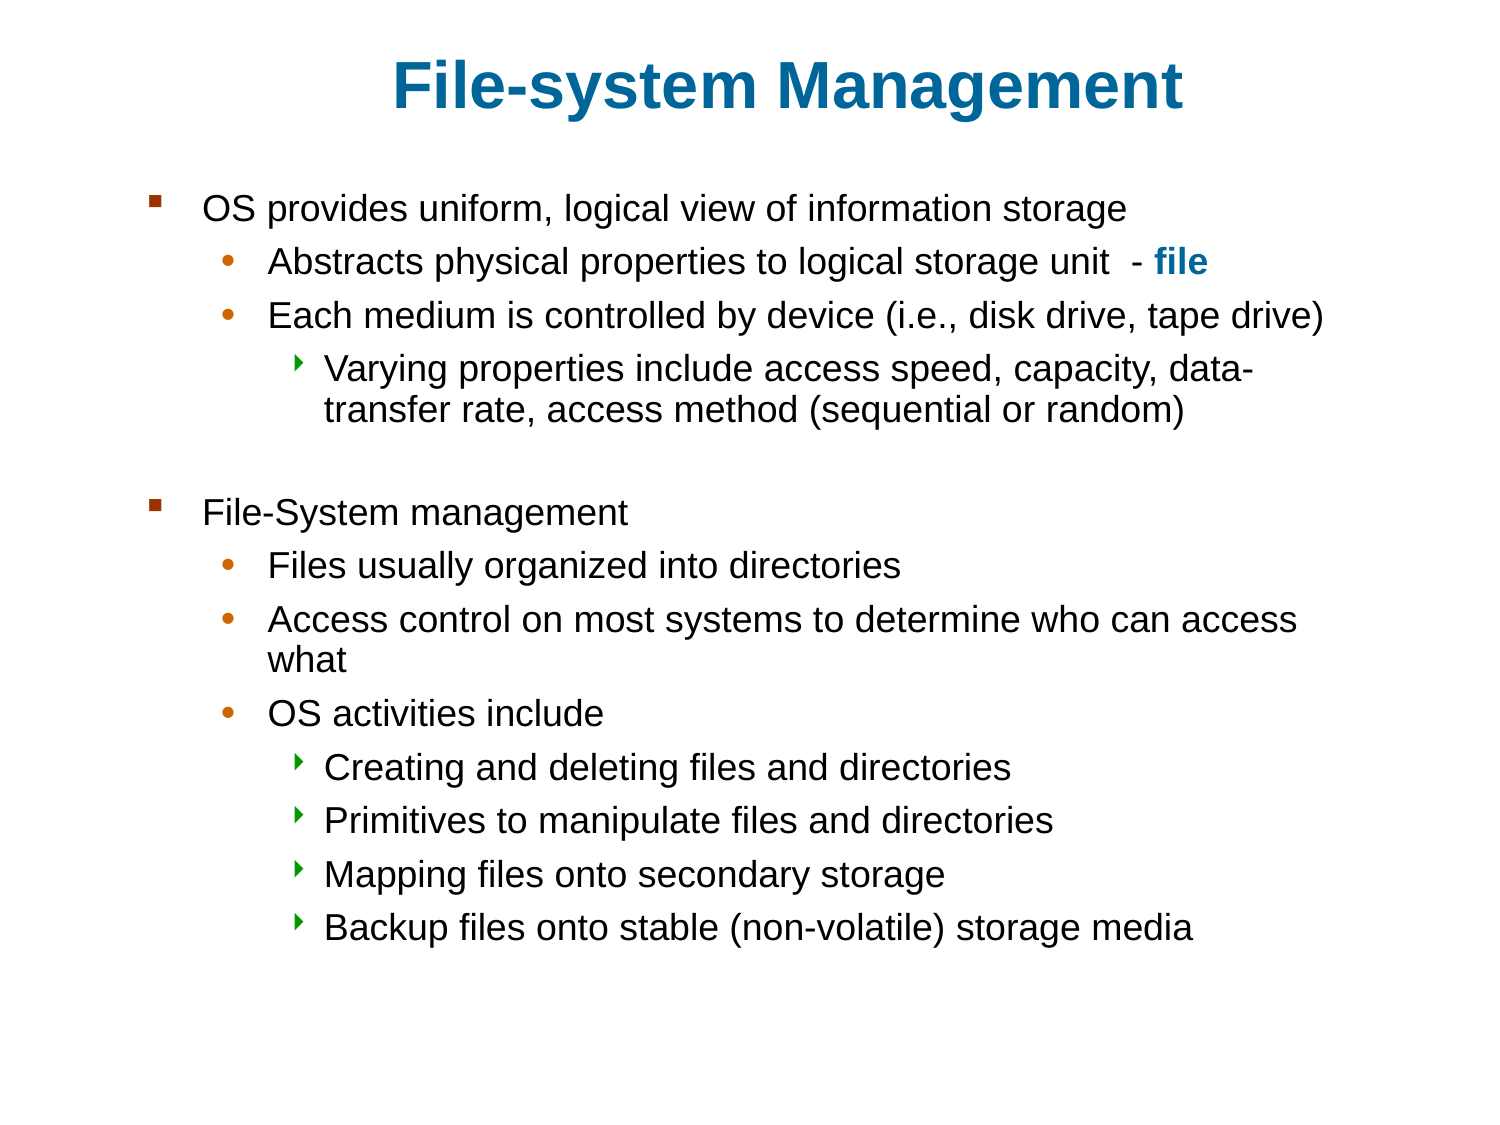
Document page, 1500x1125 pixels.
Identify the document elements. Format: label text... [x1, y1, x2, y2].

title File-system Management [185, 34, 1392, 130]
list OS provides uniform, logical view of information storage Abstracts physical properties to logical storage unit - file Each medium is controlled by device (i.e., disk drive, tape drive) Varying properties include access speed, capacity, data-transfer rate, access method (sequential or random) File-System management Files usually organized into directories Access control on most systems to determine who can access what OS activities include Creating and deleting files and directories Primitives to manipulate files and directories Mapping files onto secondary storage Backup files onto stable (non-volatile) storage media [130, 181, 1371, 1001]
